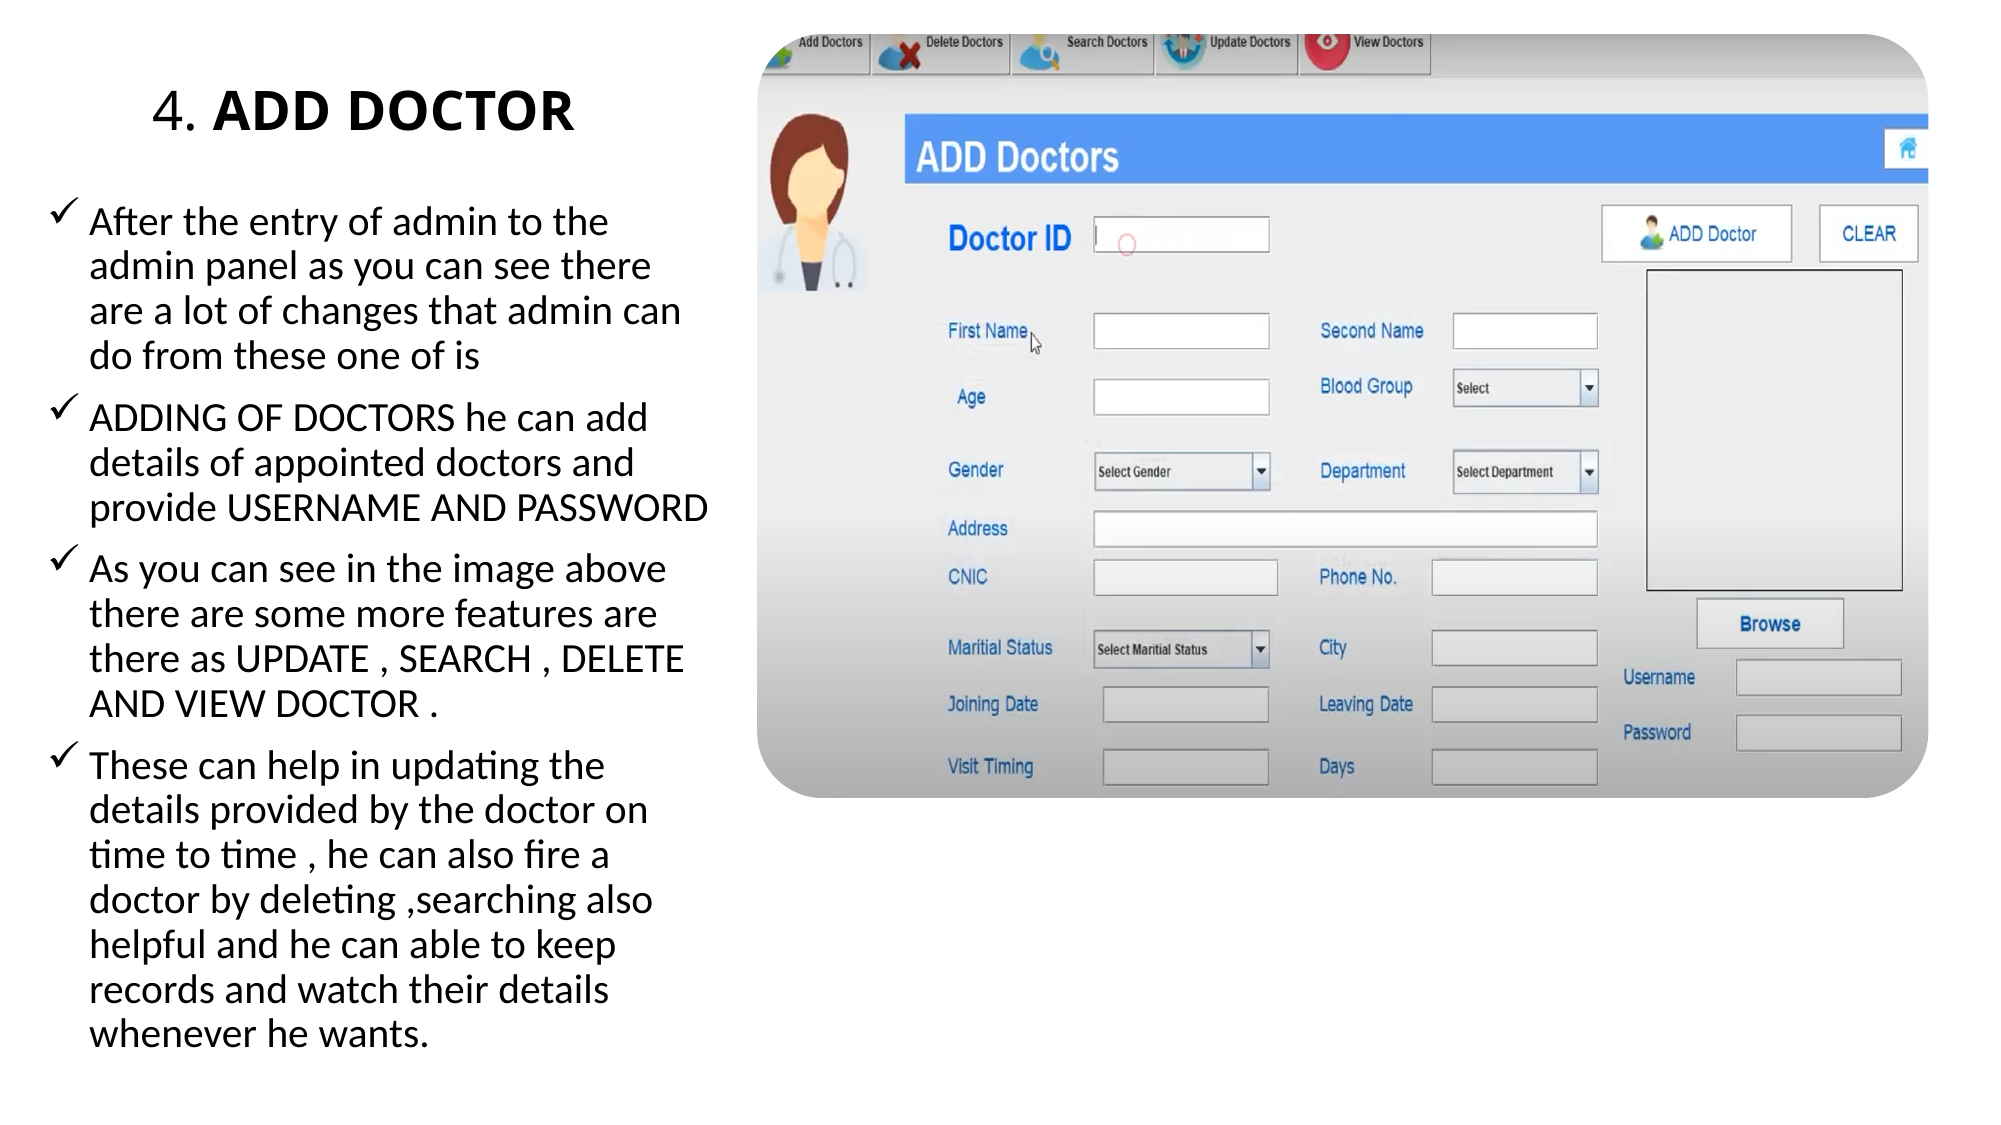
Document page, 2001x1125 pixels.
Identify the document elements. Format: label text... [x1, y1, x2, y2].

list After the entry of admin to the admin panel as you can see there are a lot of changes that admin can do from these one of is ADDING OF DOCTORS he can add details of appointed doctors and provide USERNAME AND PASSWORD As you can see in the image above there are some more features are there as UPDATE , SEARCH , DELETE AND VIEW DOCTOR . These can help in updating the details provided by the doctor on time to time , he can also fire a doctor by deleting ,searching also helpful and he can able to keep records and watch their details whenever he wants. [32, 191, 730, 1087]
title 4. ADD DOCTOR [137, 75, 757, 216]
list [757, 34, 1929, 799]
